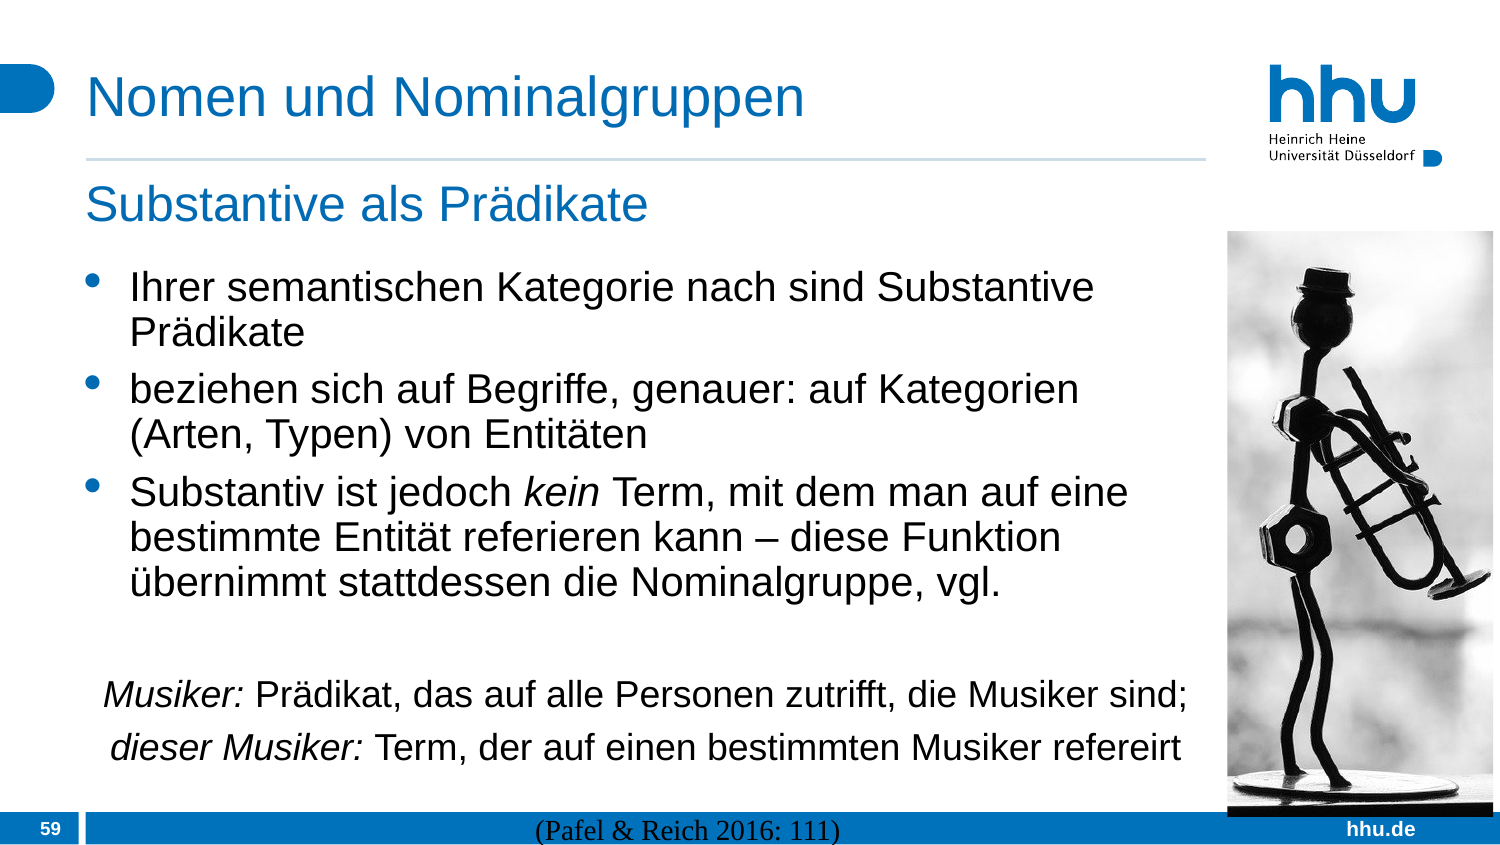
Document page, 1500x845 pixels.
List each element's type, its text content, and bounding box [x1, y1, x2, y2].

footer (Pafel & Reich 2016: 111) [103, 816, 1273, 841]
picture [1227, 231, 1494, 817]
title Nomen und Nominalgruppen [86, 54, 1207, 129]
list Substantive als Prädikate [85, 178, 1415, 232]
slide_number 59 [5, 816, 62, 841]
list Ihrer semantischen Kategorie nach sind Substantive Prädikate beziehen sich auf Begriffe, genauer: auf Kategorien (Arten, Typen) von Entitäten Substantiv ist jedoch kein Term, mit dem man auf eine bestimmte Entität referieren kann – diese Funktion übernimmt stattdessen die Nominalgruppe, vgl. Musiker: Prädikat, das auf alle Personen zutrifft, die Musiker sind; dieser Musiker: Term, der auf einen bestimmten Musiker refereirt [85, 253, 1207, 797]
